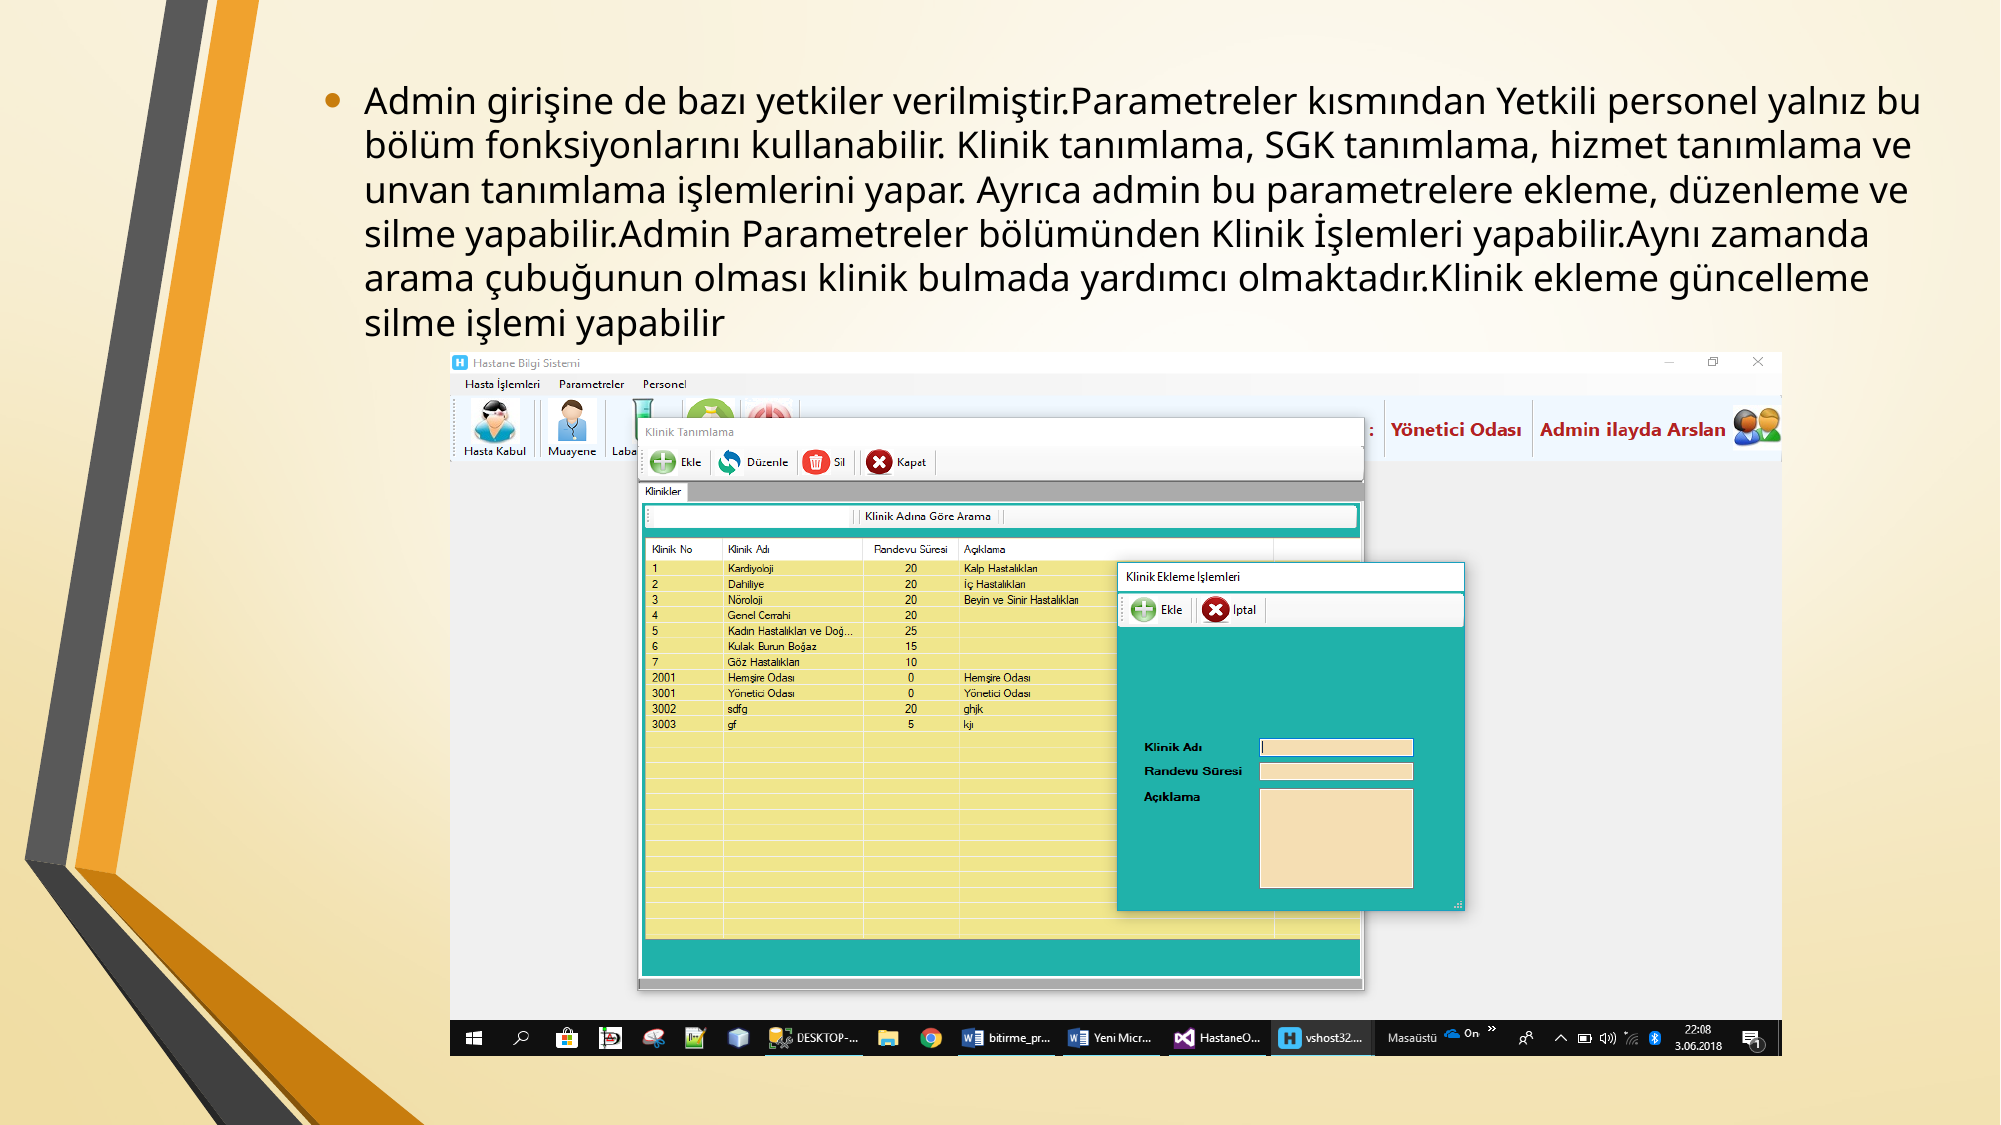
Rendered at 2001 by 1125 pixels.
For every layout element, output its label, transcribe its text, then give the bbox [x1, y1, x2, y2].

picture [449, 352, 1782, 1057]
list Admin girişine de bazı yetkiler verilmiştir.Parametreler kısmından Yetkili personel yalnız bu bölüm fonksiyonlarını kullanabilir. Klinik tanımlama, SGK tanımlama, hizmet tanımlama ve unvan tanımlama işlemlerini yapar. Ayrıca admin bu parametrelere ekleme, düzenleme ve silme yapabilir.Admin Parametreler bölümünden Klinik İşlemleri yapabilir.Aynı zamanda arama çubuğunun olması klinik bulmada yardımcı olmaktadır.Klinik ekleme güncelleme silme işlemi yapabilir [308, 68, 1952, 353]
